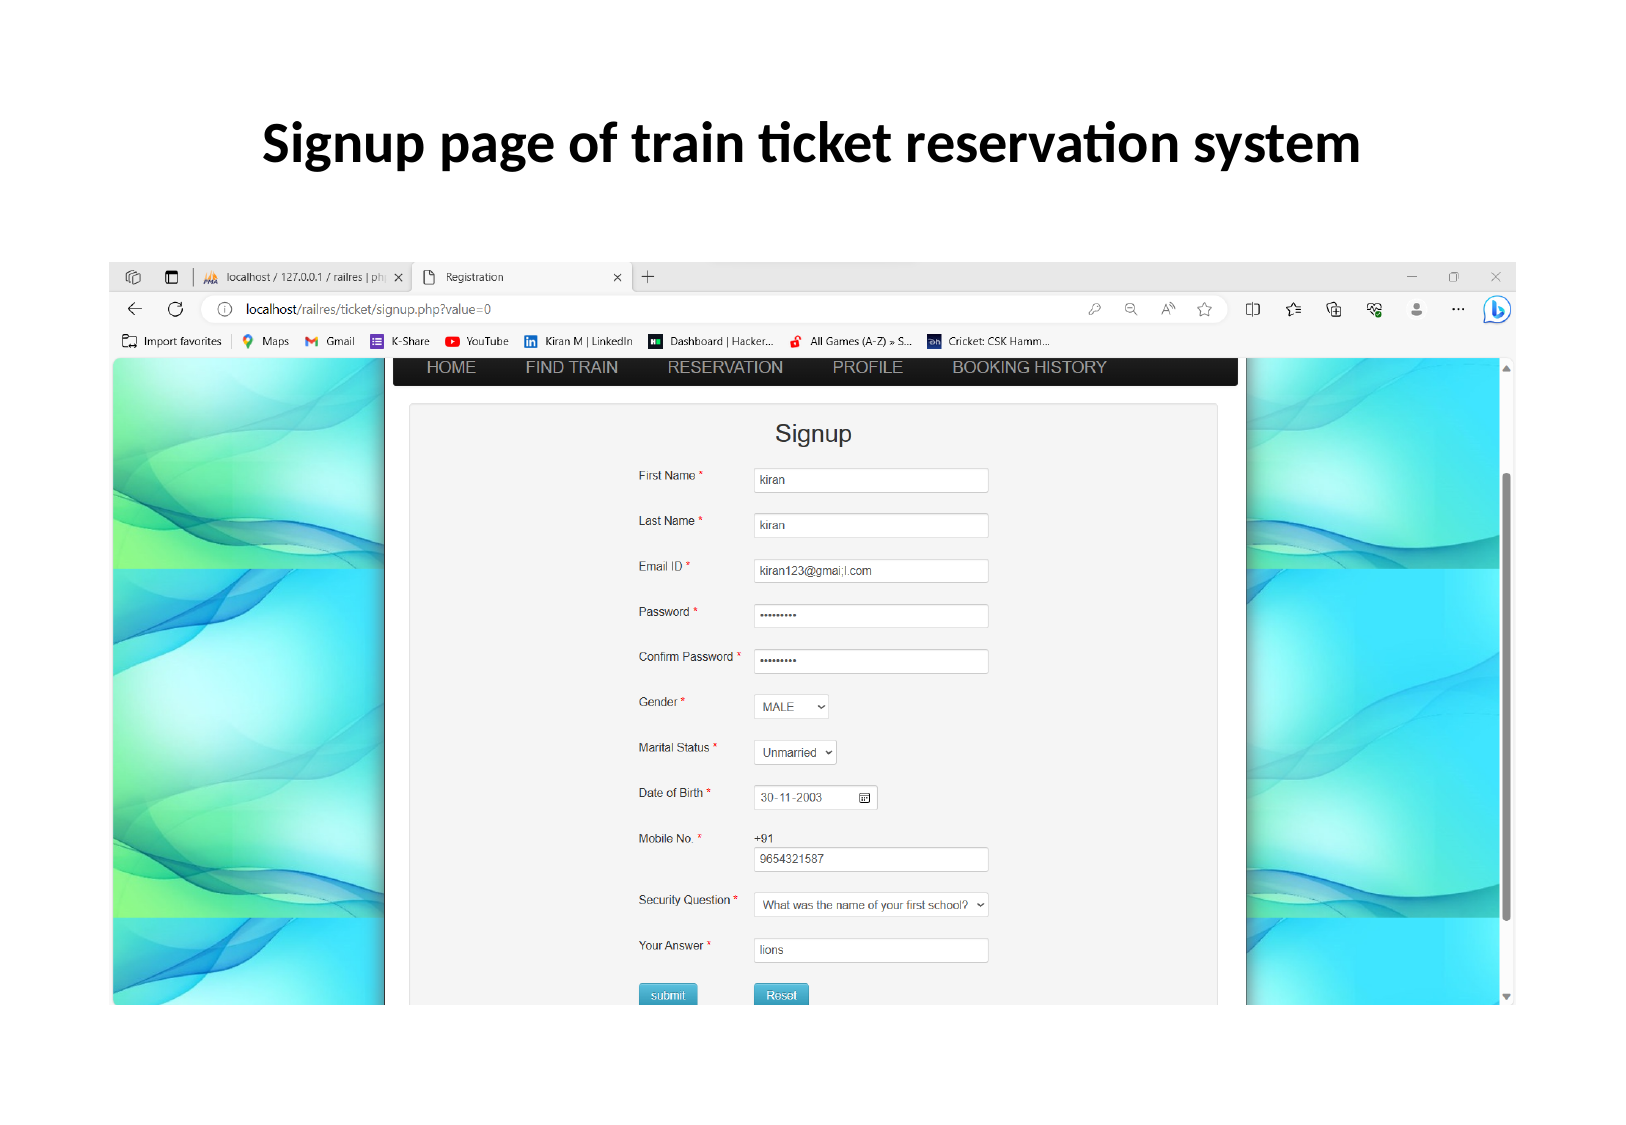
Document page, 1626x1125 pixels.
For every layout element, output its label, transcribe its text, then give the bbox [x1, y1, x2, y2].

title Signup page of train ticket reservation system [81, 45, 1544, 233]
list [108, 262, 1516, 1006]
